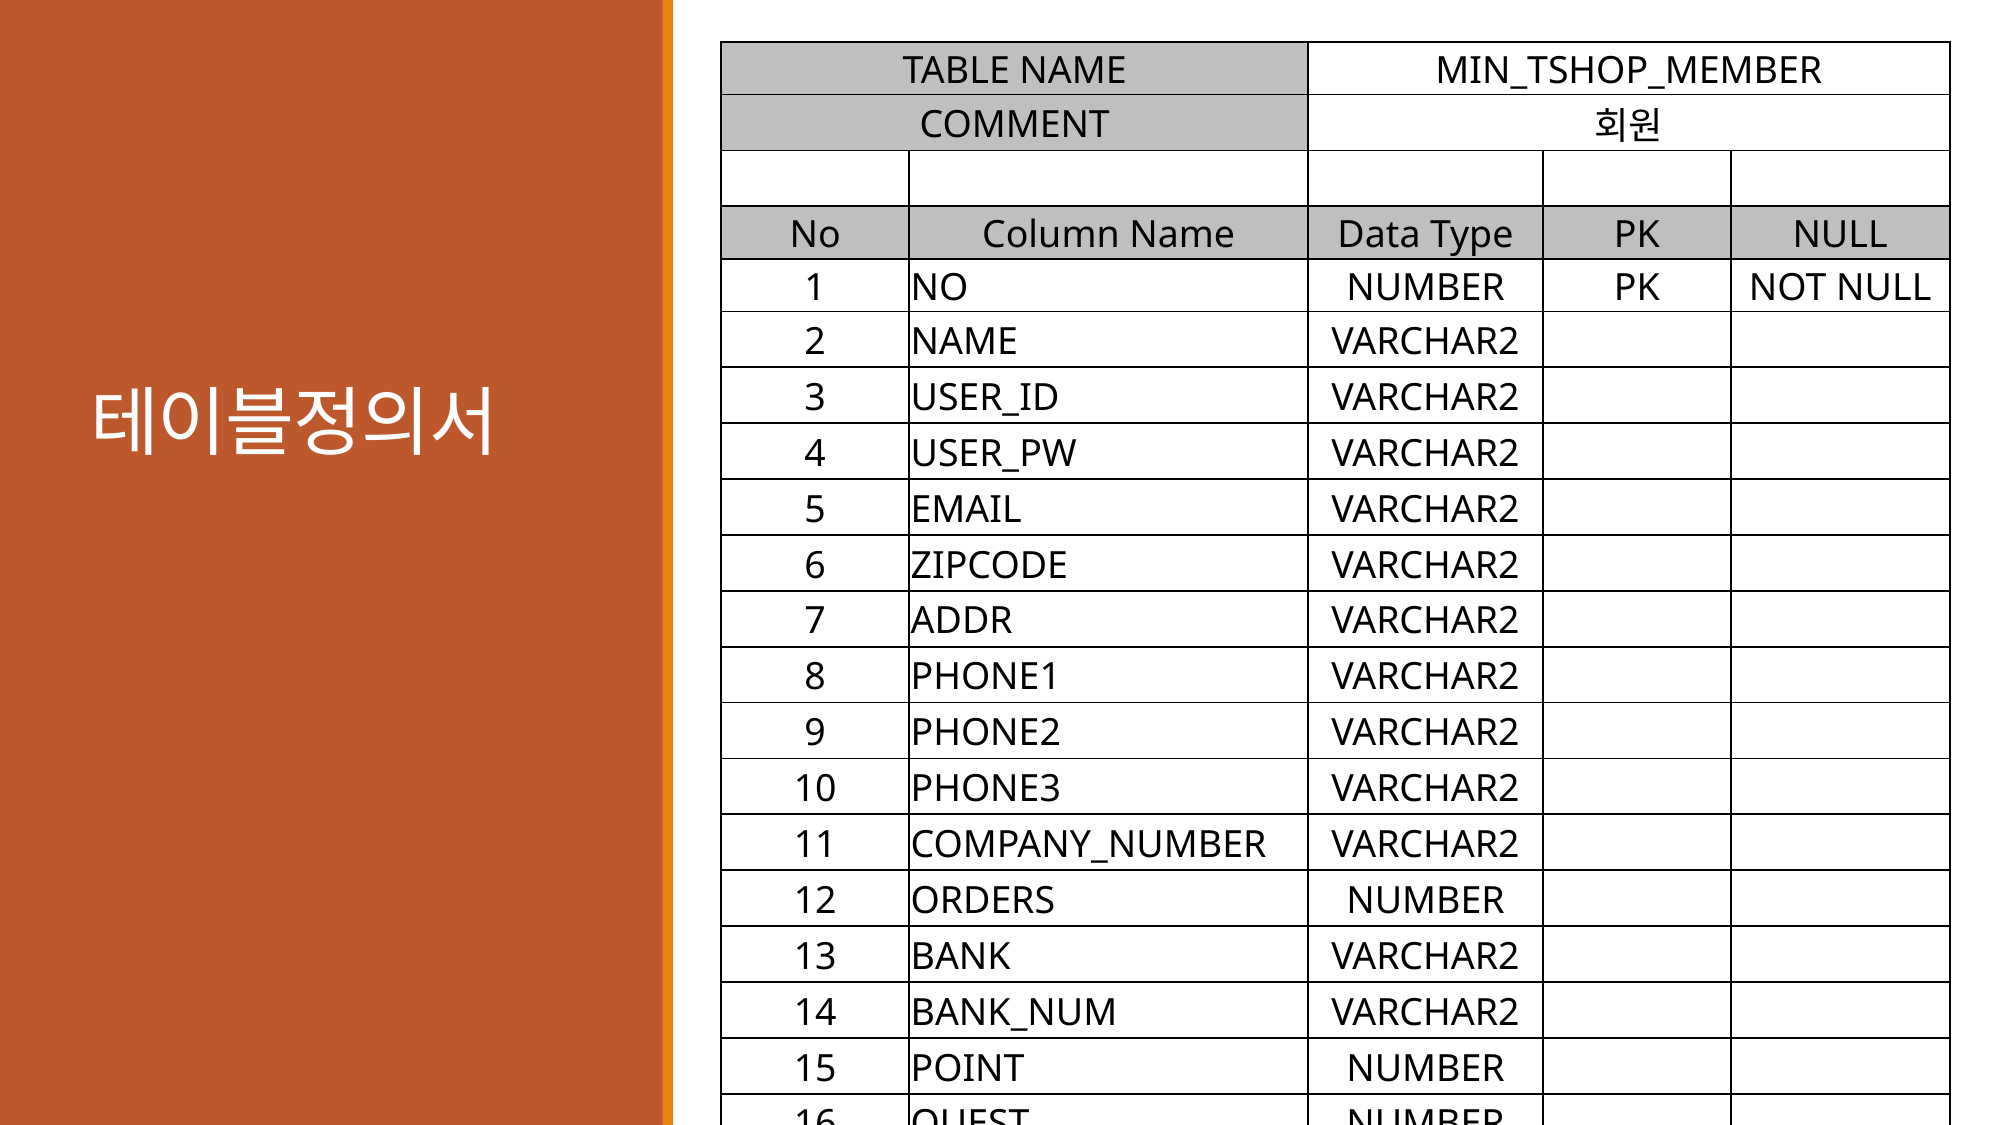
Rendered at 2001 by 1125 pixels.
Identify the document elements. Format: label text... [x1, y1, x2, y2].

table_cell VARCHAR2 [1309, 312, 1542, 366]
table_cell 4 [722, 424, 908, 478]
table_cell VARCHAR2 [1309, 759, 1542, 813]
table_cell PK [1544, 207, 1730, 258]
table_cell [1732, 759, 1949, 813]
table_cell 16 [722, 1095, 908, 1125]
table_cell [1732, 1039, 1949, 1093]
table_cell 회원 [1309, 95, 1949, 150]
table_cell 7 [722, 592, 908, 646]
table_cell [1732, 536, 1949, 590]
table_cell 8 [722, 648, 908, 702]
table_cell VARCHAR2 [1309, 815, 1542, 869]
table_cell VARCHAR2 [1309, 648, 1542, 702]
table_header MIN_TSHOP_MEMBER [1309, 43, 1949, 94]
table_cell [1544, 1039, 1730, 1093]
table_cell [1309, 151, 1542, 205]
table_cell [1732, 871, 1949, 925]
table_cell [1544, 648, 1730, 702]
table_cell [1544, 368, 1730, 422]
table_cell [1732, 983, 1949, 1037]
table_cell 13 [722, 927, 908, 981]
table_cell BANK [910, 927, 1307, 981]
table_cell [1544, 759, 1730, 813]
table_cell NUMBER [1309, 871, 1542, 925]
table_cell 9 [722, 703, 908, 758]
table_cell [1544, 927, 1730, 981]
table_cell COMMENT [722, 95, 1307, 150]
table_cell VARCHAR2 [1309, 592, 1542, 646]
table_cell No [722, 207, 908, 258]
table_cell NOT NULL [1732, 260, 1949, 311]
table_cell POINT [910, 1039, 1307, 1093]
table_cell [1544, 983, 1730, 1037]
table_cell ADDR [910, 592, 1307, 646]
table_cell PHONE3 [910, 759, 1307, 813]
table_cell [1544, 815, 1730, 869]
table_header TABLE NAME [722, 43, 1307, 94]
table_cell [1732, 312, 1949, 366]
table_cell VARCHAR2 [1309, 927, 1542, 981]
table_cell VARCHAR2 [1309, 983, 1542, 1037]
table_cell [910, 151, 1307, 205]
table_cell 2 [722, 312, 908, 366]
table_cell Data Type [1309, 207, 1542, 258]
table_cell [1732, 592, 1949, 646]
table_cell VARCHAR2 [1309, 703, 1542, 758]
table_cell 10 [722, 759, 908, 813]
table_cell [1732, 151, 1949, 205]
table_cell EMAIL [910, 480, 1307, 534]
table_cell NAME [910, 312, 1307, 366]
table_cell [1544, 592, 1730, 646]
table_cell 12 [722, 871, 908, 925]
table_cell 3 [722, 368, 908, 422]
table_cell USER_PW [910, 424, 1307, 478]
table_cell NUMBER [1309, 1039, 1542, 1093]
table_cell NUMBER [1309, 260, 1542, 311]
title 테이블정의서 [75, 97, 600, 473]
table_cell VARCHAR2 [1309, 480, 1542, 534]
table_cell PHONE2 [910, 703, 1307, 758]
table_cell ORDERS [910, 871, 1307, 925]
table_cell VARCHAR2 [1309, 368, 1542, 422]
table_cell [1732, 815, 1949, 869]
table_cell [1544, 424, 1730, 478]
table_cell [1732, 927, 1949, 981]
table_cell 5 [722, 480, 908, 534]
table_cell NULL [1732, 207, 1949, 258]
table_cell 1 [722, 260, 908, 311]
table_cell [1544, 703, 1730, 758]
table_cell 11 [722, 815, 908, 869]
table_cell 14 [722, 983, 908, 1037]
table_cell [1732, 703, 1949, 758]
table_cell QUEST [910, 1095, 1307, 1125]
table_cell [1732, 424, 1949, 478]
table_cell ZIPCODE [910, 536, 1307, 590]
table_cell 6 [722, 536, 908, 590]
table_cell [1544, 871, 1730, 925]
table_cell [1732, 1095, 1949, 1125]
table_cell VARCHAR2 [1309, 536, 1542, 590]
table_cell Column Name [910, 207, 1307, 258]
table_cell [722, 151, 908, 205]
table_cell NUMBER [1309, 1095, 1542, 1125]
table_cell VARCHAR2 [1309, 424, 1542, 478]
table_cell [1544, 1095, 1730, 1125]
table_cell 15 [722, 1039, 908, 1093]
table_cell PK [1544, 260, 1730, 311]
table_cell [1732, 368, 1949, 422]
table_cell [1732, 480, 1949, 534]
table_cell [1544, 536, 1730, 590]
table_cell PHONE1 [910, 648, 1307, 702]
table_cell [1544, 480, 1730, 534]
table_cell BANK_NUM [910, 983, 1307, 1037]
table_cell COMPANY_NUMBER [910, 815, 1307, 869]
table_cell [1544, 312, 1730, 366]
table_cell [1732, 648, 1949, 702]
table_cell NO [910, 260, 1307, 311]
table_cell [1544, 151, 1730, 205]
table_cell USER_ID [910, 368, 1307, 422]
